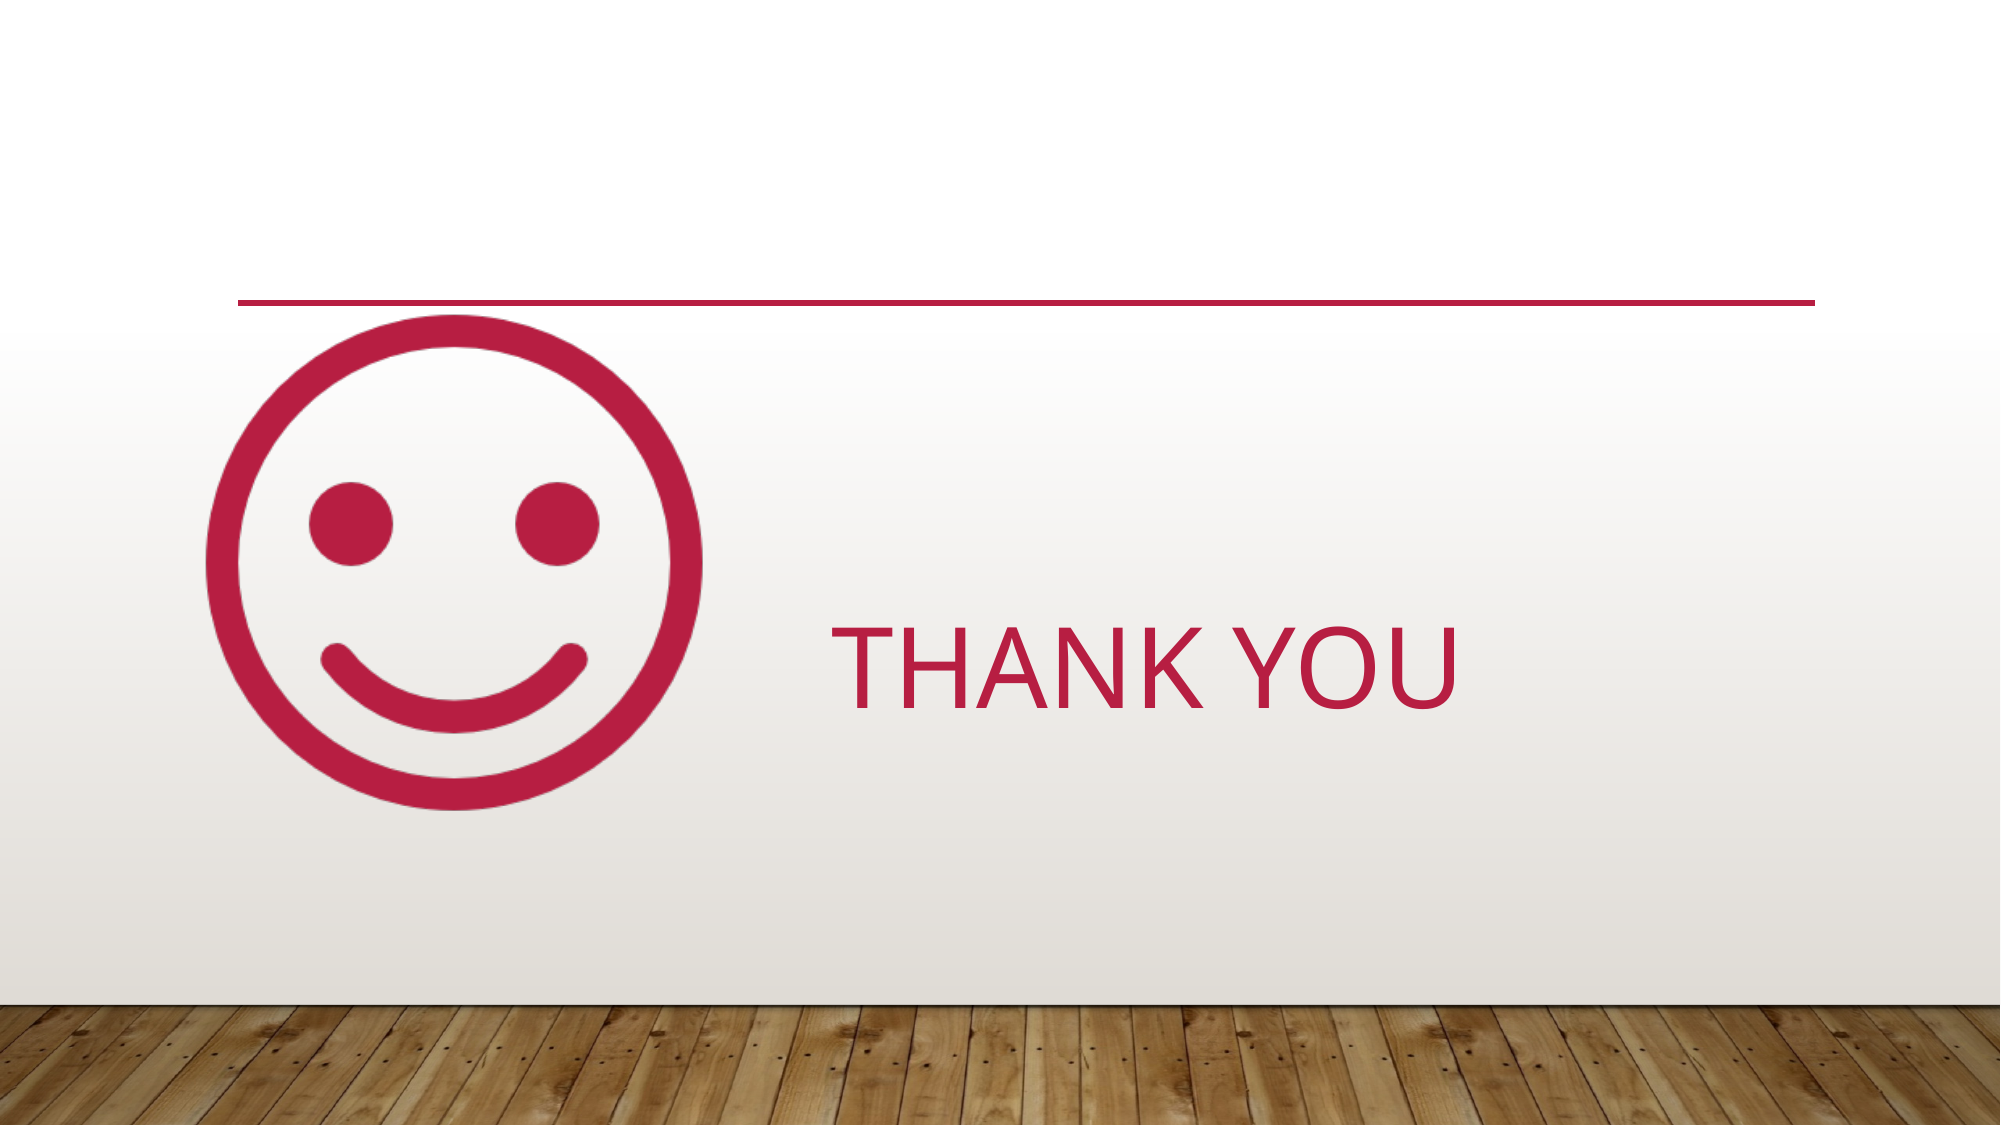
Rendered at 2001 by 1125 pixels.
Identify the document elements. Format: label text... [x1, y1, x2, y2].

title Thank you [816, 207, 1522, 741]
picture [0, 1005, 2000, 1125]
picture [145, 253, 764, 873]
